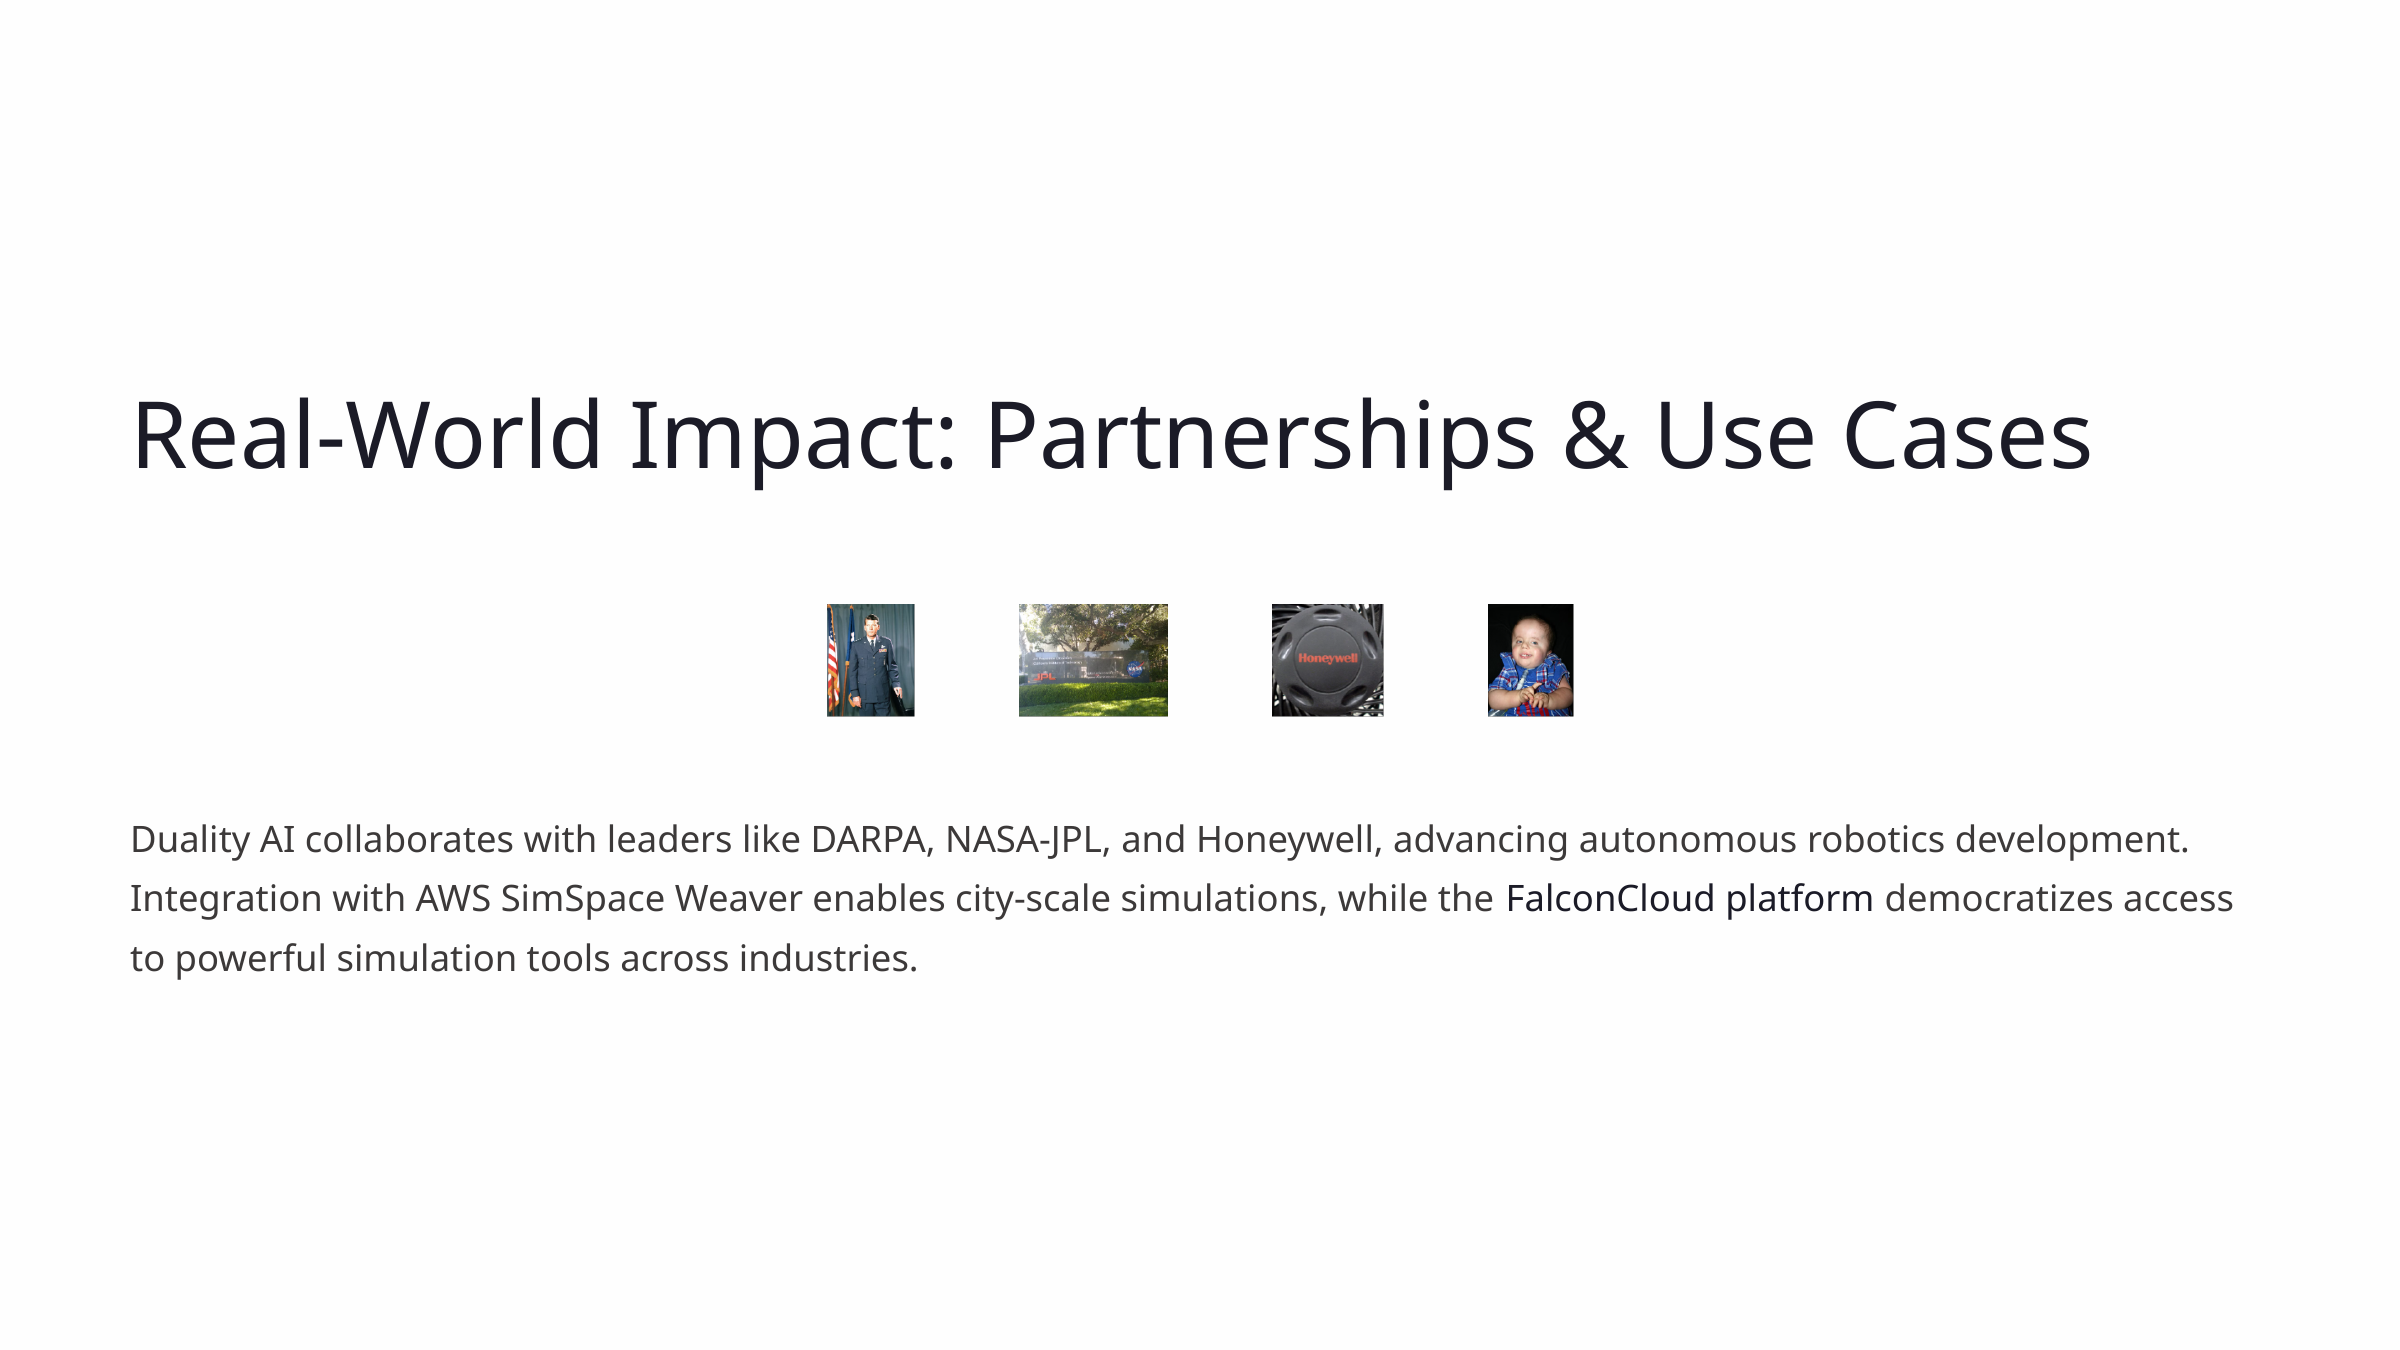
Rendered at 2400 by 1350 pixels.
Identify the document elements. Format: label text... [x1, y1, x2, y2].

picture [789, 585, 952, 735]
picture [1450, 585, 1611, 735]
picture [1234, 585, 1421, 735]
text_box Real-World Impact: Partnerships & Use Cases [130, 371, 2076, 488]
text_box Duality AI collaborates with leaders like DARPA, NASA-JPL, and Honeywell, advancing autonomous robotics development. Integration with AWS SimSpace Weaver enables city-scale simulations, while the FalconCloud platform democratizes access to powerful simulation tools across industries. [130, 800, 2270, 979]
picture [981, 585, 1205, 735]
